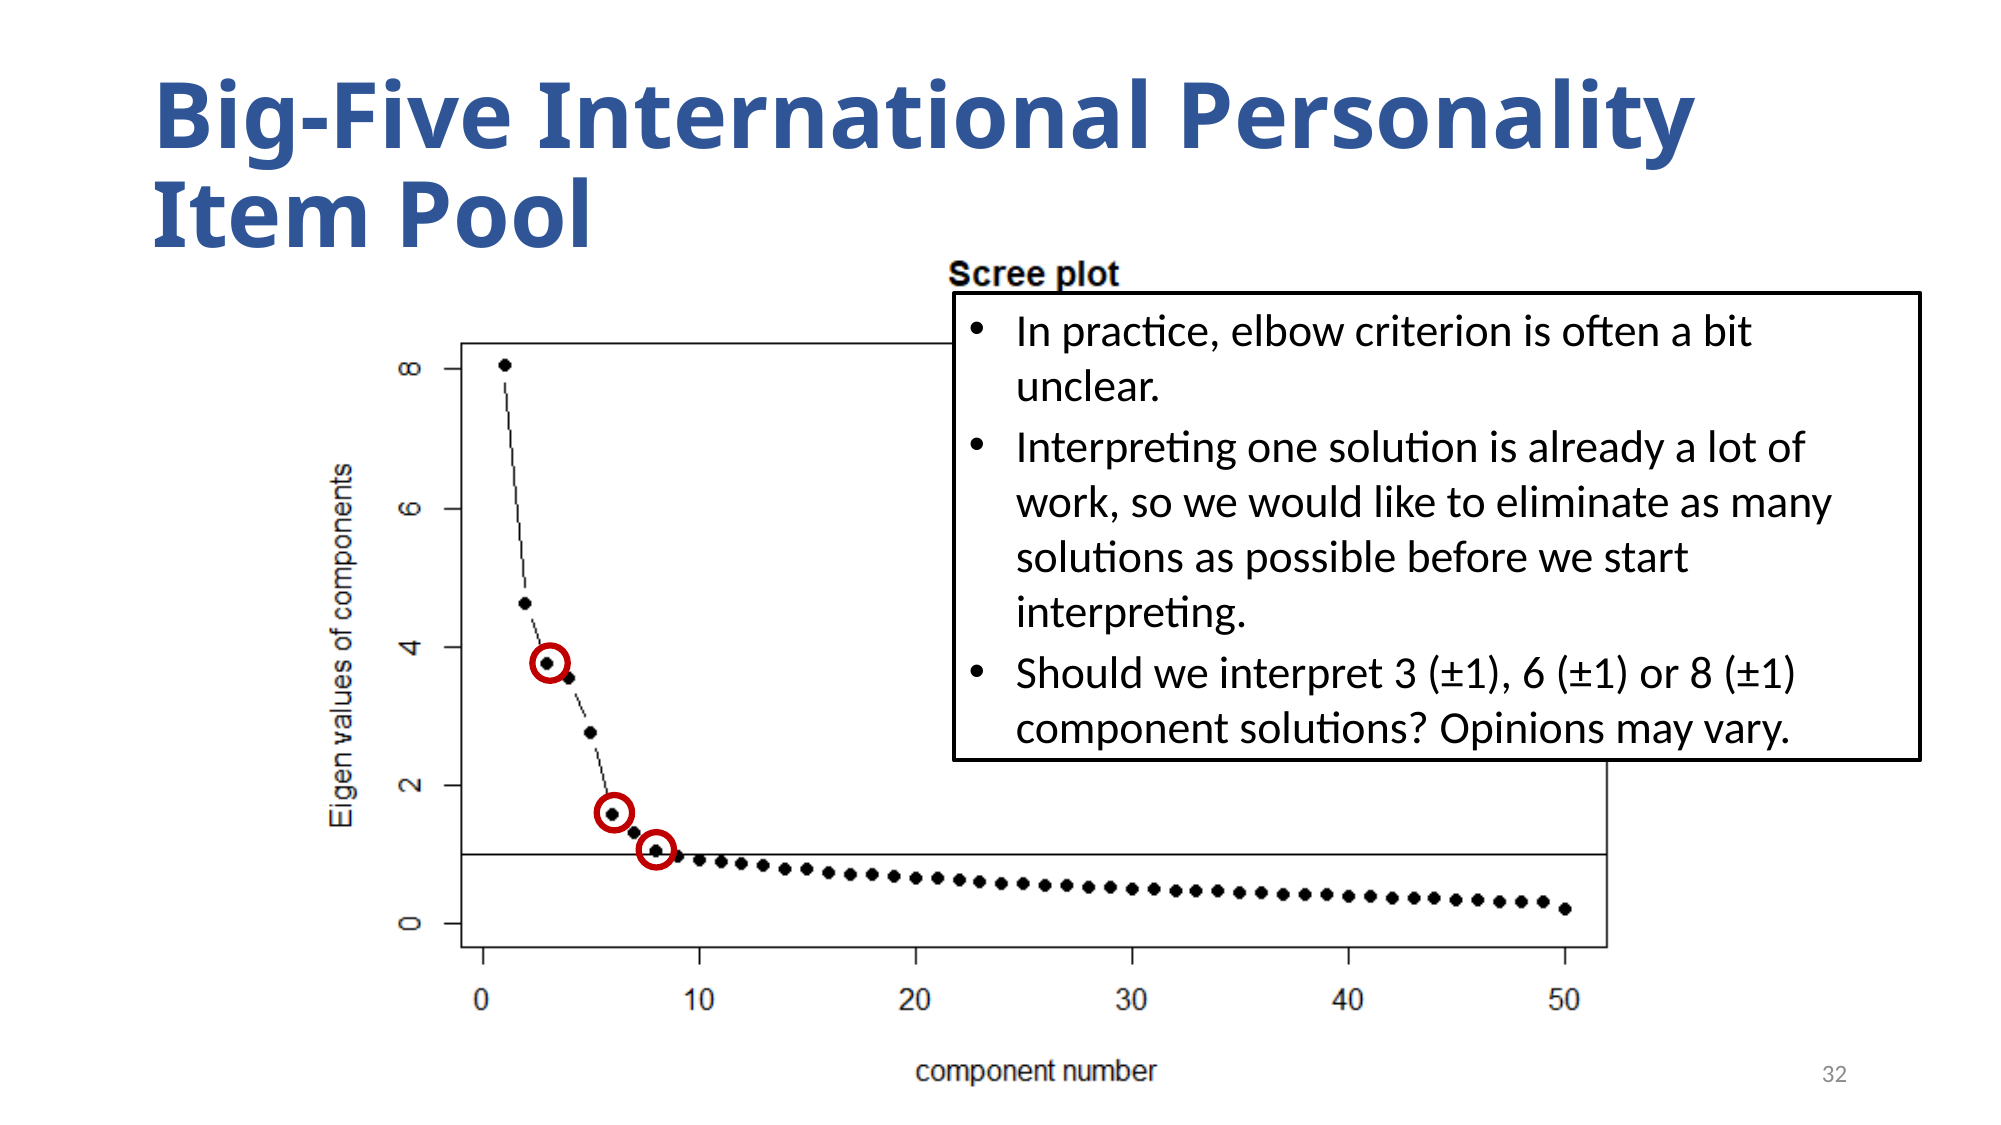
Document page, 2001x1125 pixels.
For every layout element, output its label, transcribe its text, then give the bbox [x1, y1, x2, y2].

slide_number 32 [1681, 1042, 1863, 1103]
picture [318, 201, 1681, 1125]
title Big-Five International Personality Item Pool [137, 59, 1863, 278]
text_box In practice, elbow criterion is often a bit unclear. Interpreting one solution is already a lot of work, so we would like to eliminate as many solutions as possible before we start interpreting. Should we interpret 3 (±1), 6 (±1) or 8 (±1) component solutions? Opinions may vary. [1681, 293, 1920, 761]
